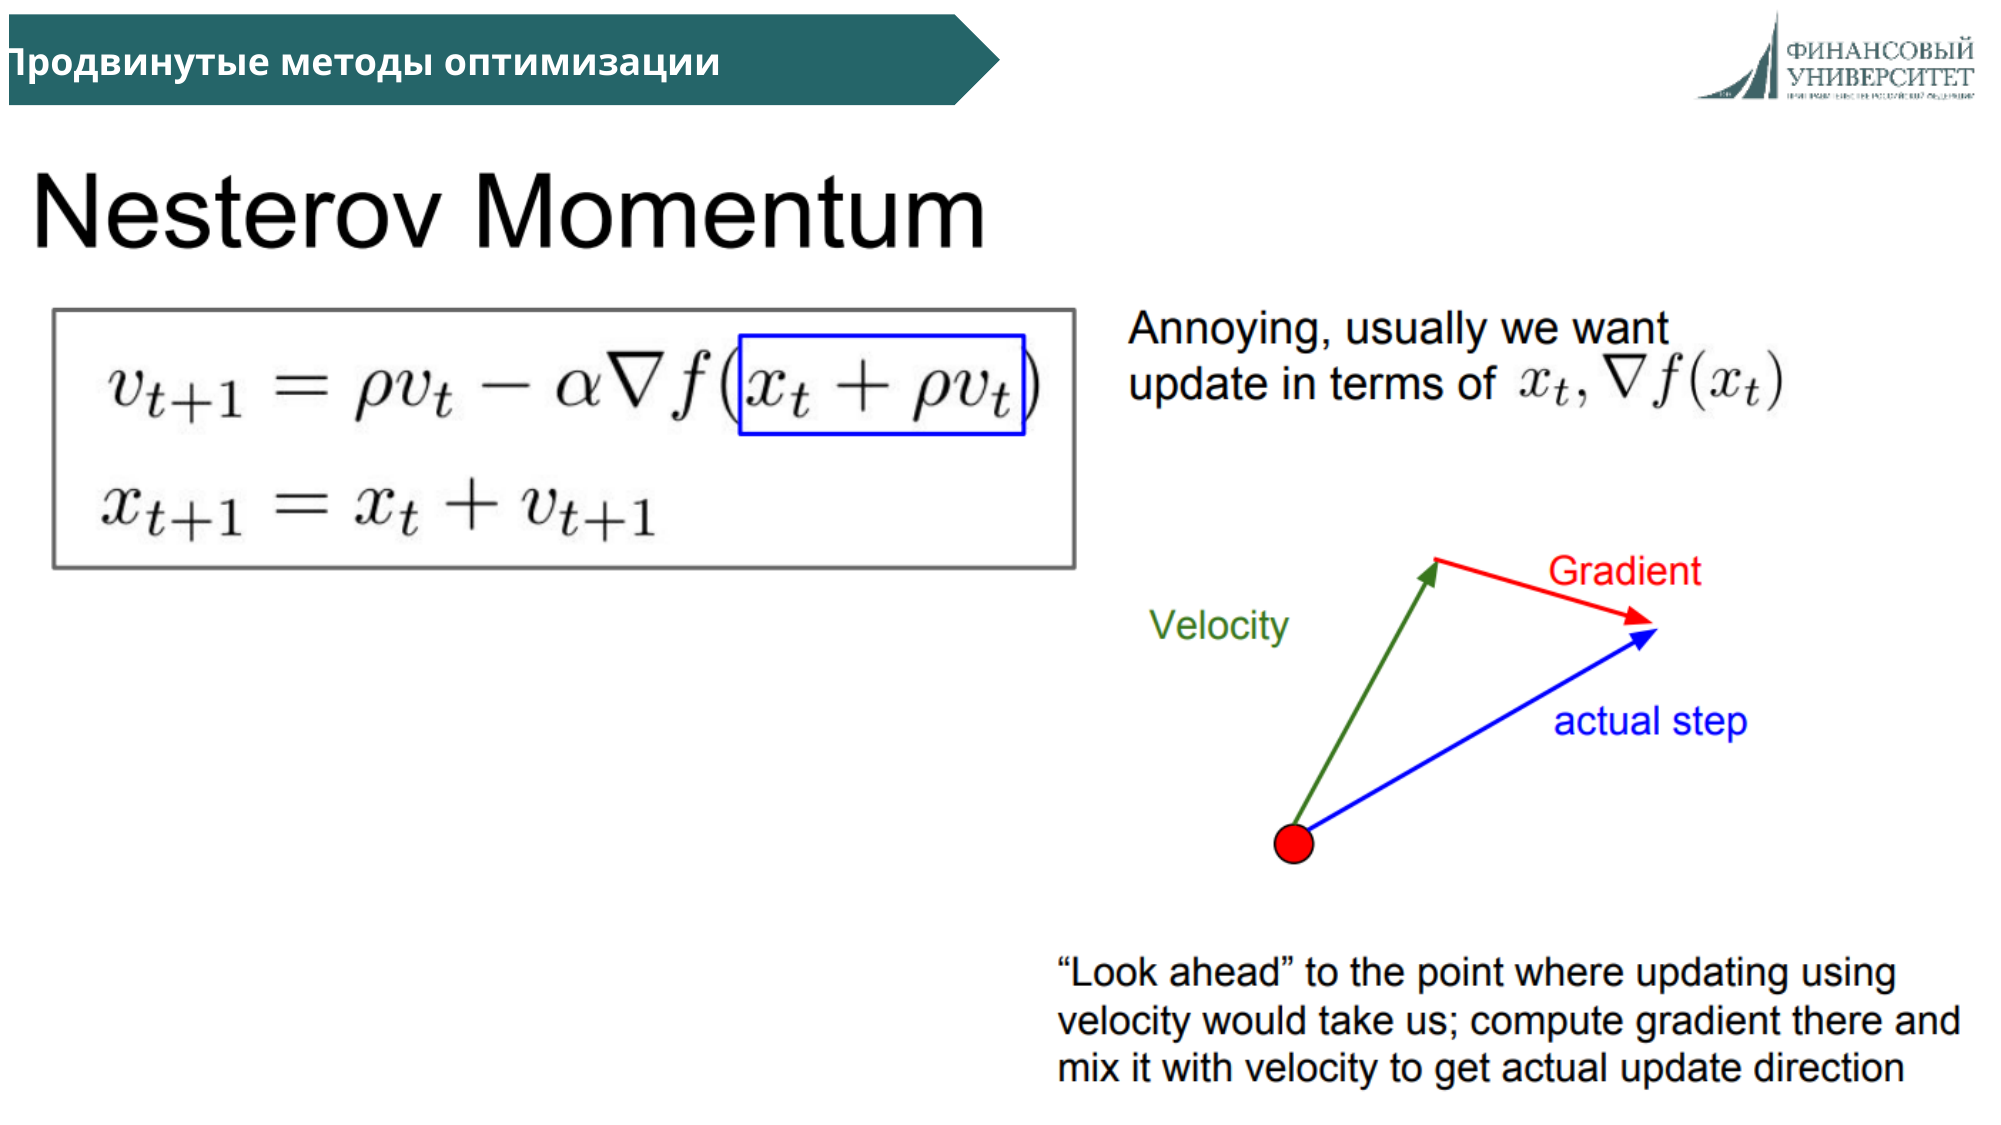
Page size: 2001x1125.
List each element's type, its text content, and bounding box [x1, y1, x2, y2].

text_box [6, 12, 1003, 108]
picture [1692, 7, 1976, 108]
picture [23, 161, 1977, 1110]
text_box Продвинутые методы оптимизации [0, 31, 737, 91]
